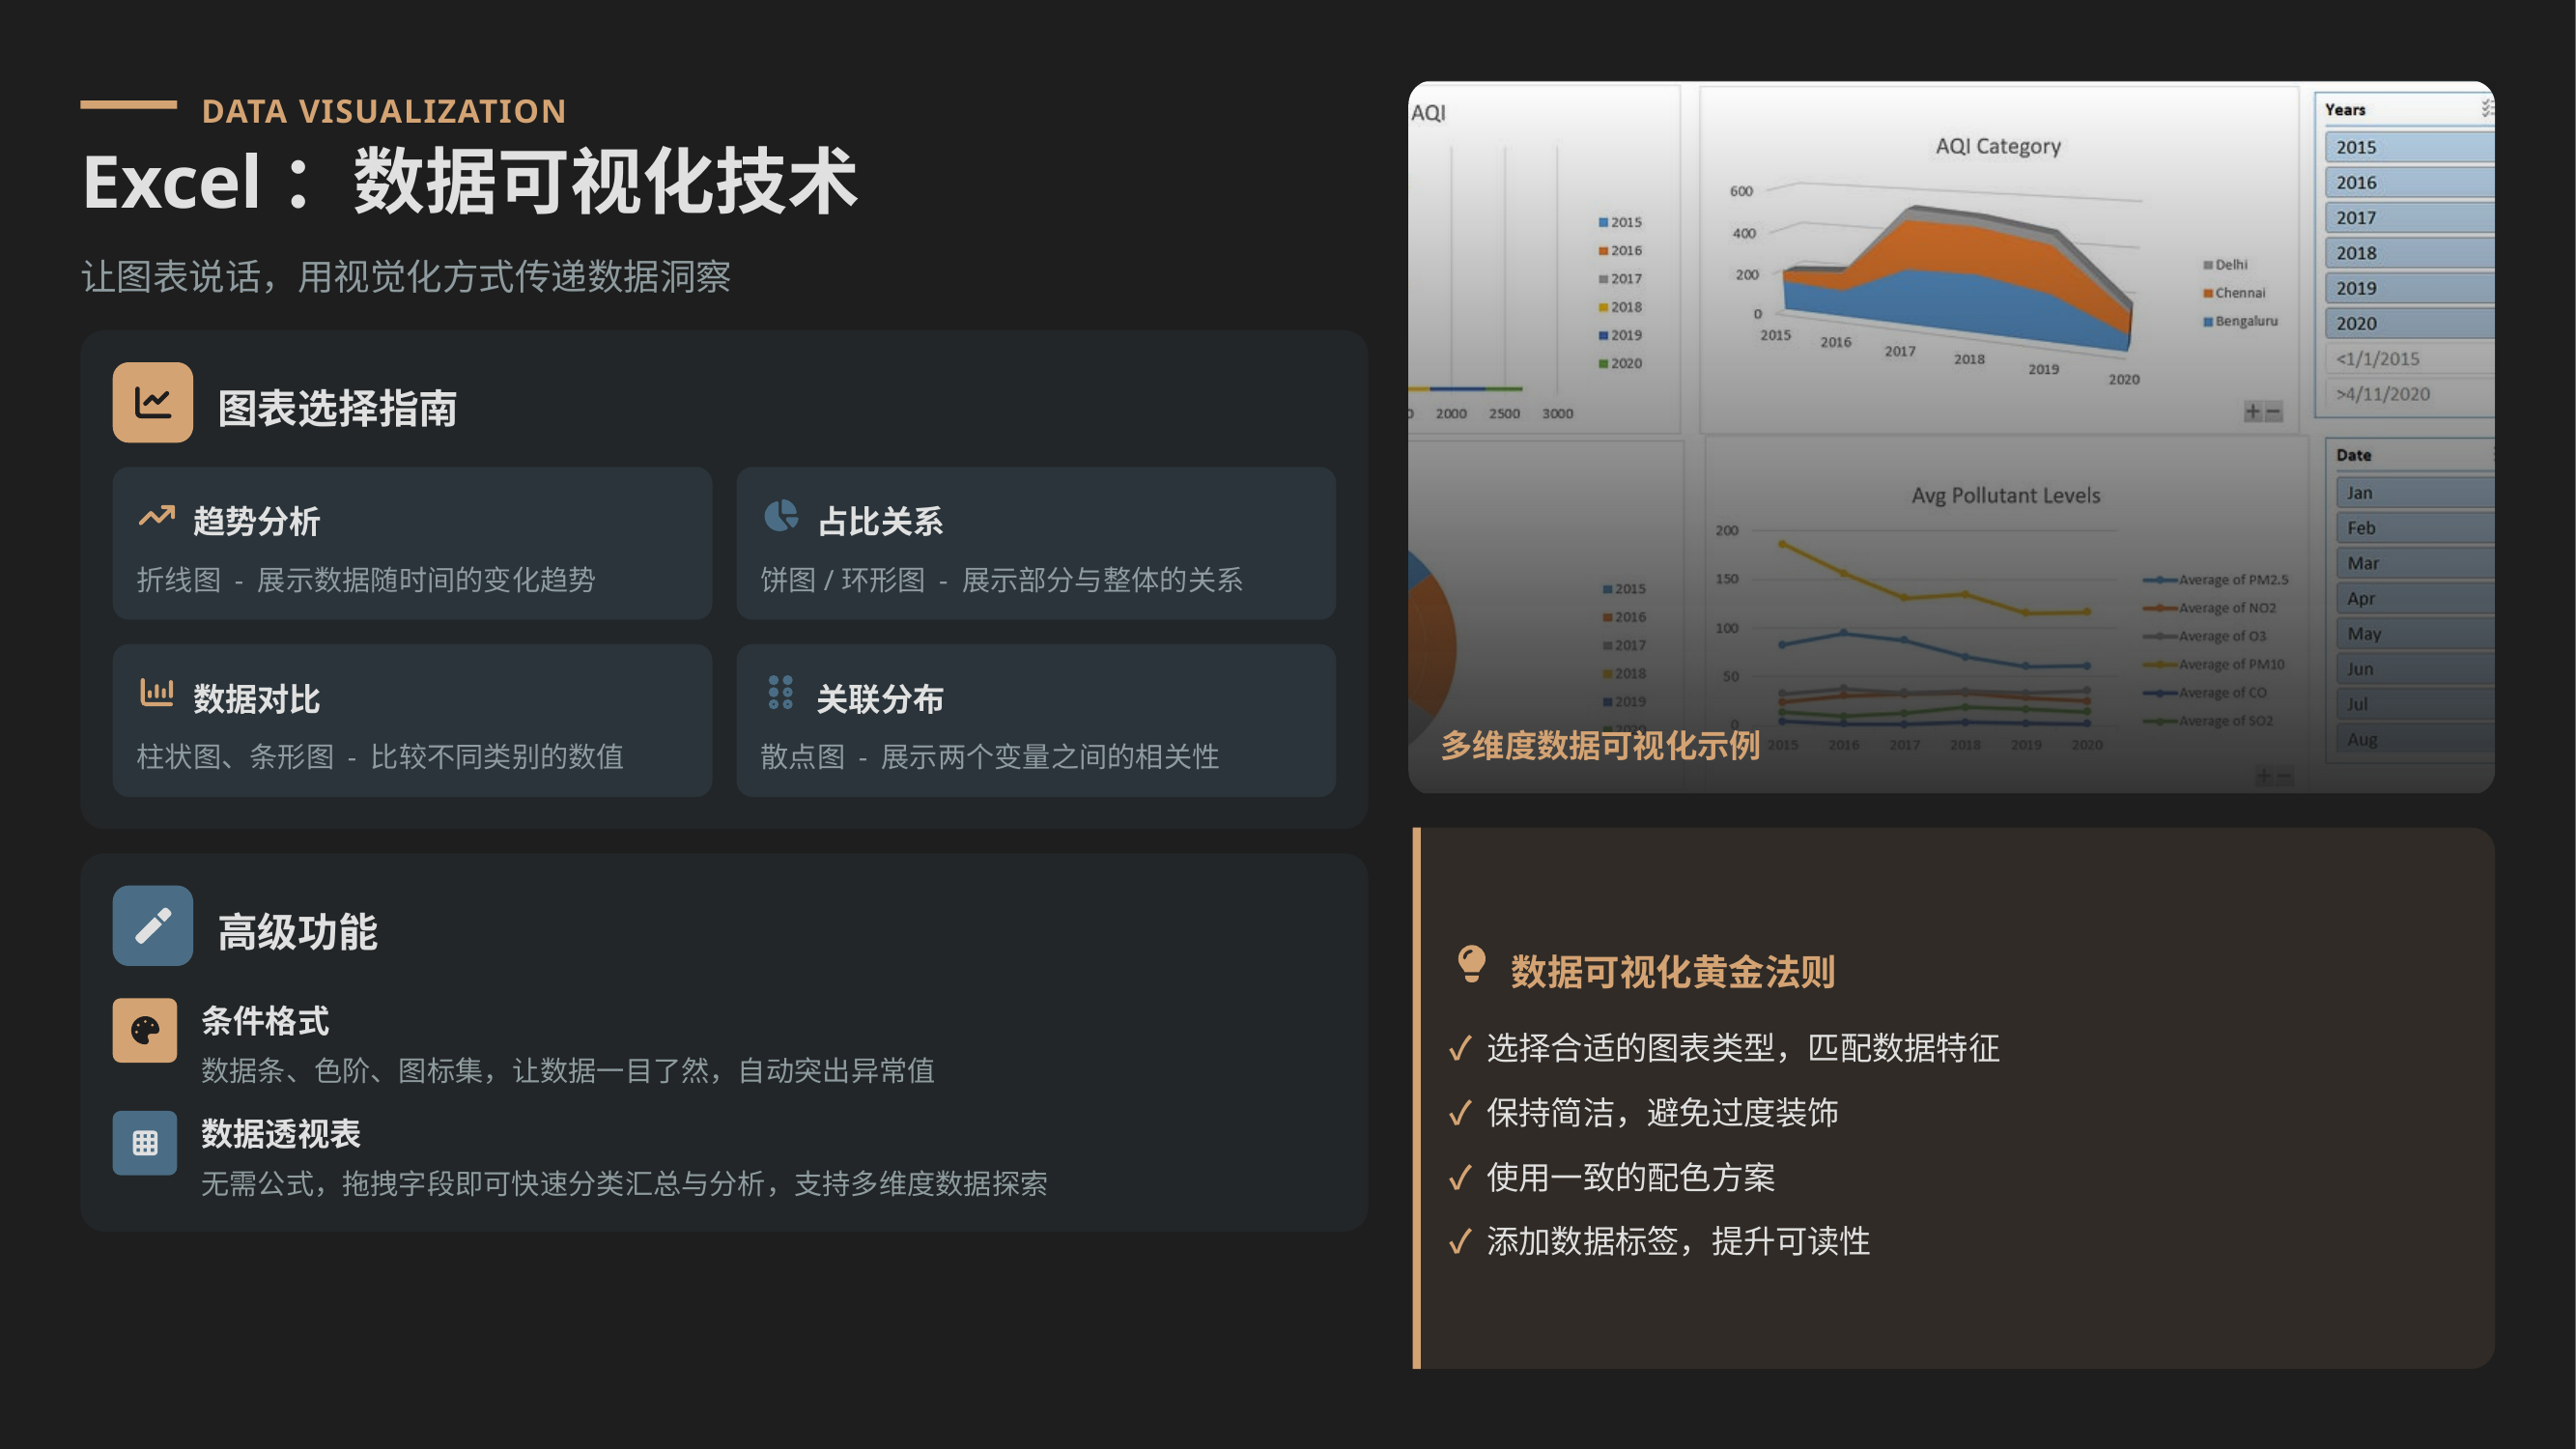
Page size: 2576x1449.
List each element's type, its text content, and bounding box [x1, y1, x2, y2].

text_box [785, 517, 799, 528]
text_box [768, 687, 779, 697]
text_box [782, 687, 793, 697]
text_box 无需公式，拖拽字段即可快速分类汇总与分析，支持多维度数据探索 [201, 1158, 1061, 1200]
text_box [112, 998, 178, 1064]
picture [1408, 80, 2496, 795]
text_box ✓ 使用一致的配色方案 [1448, 1146, 2479, 1195]
text_box [1458, 945, 1486, 973]
text_box 占比关系 [816, 491, 962, 540]
text_box 数据条、色阶、图标集，让数据一目了然，自动突出异常值 [201, 1046, 948, 1087]
text_box ✓ 保持简洁，避免过度装饰 [1448, 1081, 2479, 1130]
text_box [768, 698, 779, 710]
text_box 折线图 - 展示数据随时间的变化趋势 [136, 554, 703, 596]
text_box 让图表说话，用视觉化方式传递数据洞察 [80, 241, 1387, 298]
text_box 图表选择指南 [216, 374, 479, 431]
text_box [112, 362, 194, 443]
text_box [112, 1110, 178, 1176]
text_box [764, 500, 788, 531]
text_box 数据可视化黄金法则 [1511, 936, 2481, 994]
text_box [156, 907, 172, 923]
text_box Excel：数据可视化技术 [80, 145, 1405, 226]
text_box [80, 853, 1369, 1232]
text_box [140, 677, 174, 707]
text_box 条件格式 [201, 990, 950, 1038]
text_box [135, 917, 162, 945]
text_box ✓ 选择合适的图表类型，匹配数据特征 [1448, 1017, 2479, 1066]
text_box [1421, 827, 2496, 1370]
text_box 柱状图、条形图 - 比较不同类别的数值 [136, 732, 703, 773]
text_box 高级功能 [217, 897, 399, 954]
text_box [112, 643, 713, 798]
text_box [1412, 827, 1421, 1370]
text_box 饼图/环形图 - 展示部分与整体的关系 [760, 554, 1326, 596]
text_box [130, 1016, 160, 1045]
text_box [1464, 975, 1479, 982]
text_box [138, 504, 176, 526]
text_box [132, 1130, 158, 1156]
text_box 数据对比 [192, 668, 338, 717]
text_box [135, 386, 172, 419]
text_box [112, 467, 713, 620]
text_box DATA VISUALIZATION [201, 80, 574, 129]
text_box [782, 674, 793, 686]
text_box [80, 100, 178, 109]
text_box [768, 674, 779, 686]
text_box [736, 643, 1337, 798]
text_box ✓ 添加数据标签，提升可读性 [1448, 1210, 2479, 1260]
text_box [781, 498, 797, 515]
text_box [112, 885, 194, 966]
text_box 趋势分析 [192, 491, 338, 540]
text_box [736, 467, 1337, 620]
text_box 散点图 - 展示两个变量之间的相关性 [760, 732, 1326, 773]
text_box 关联分布 [816, 668, 962, 717]
text_box [782, 698, 793, 710]
text_box [80, 329, 1369, 830]
text_box 数据透视表 [201, 1102, 1062, 1151]
